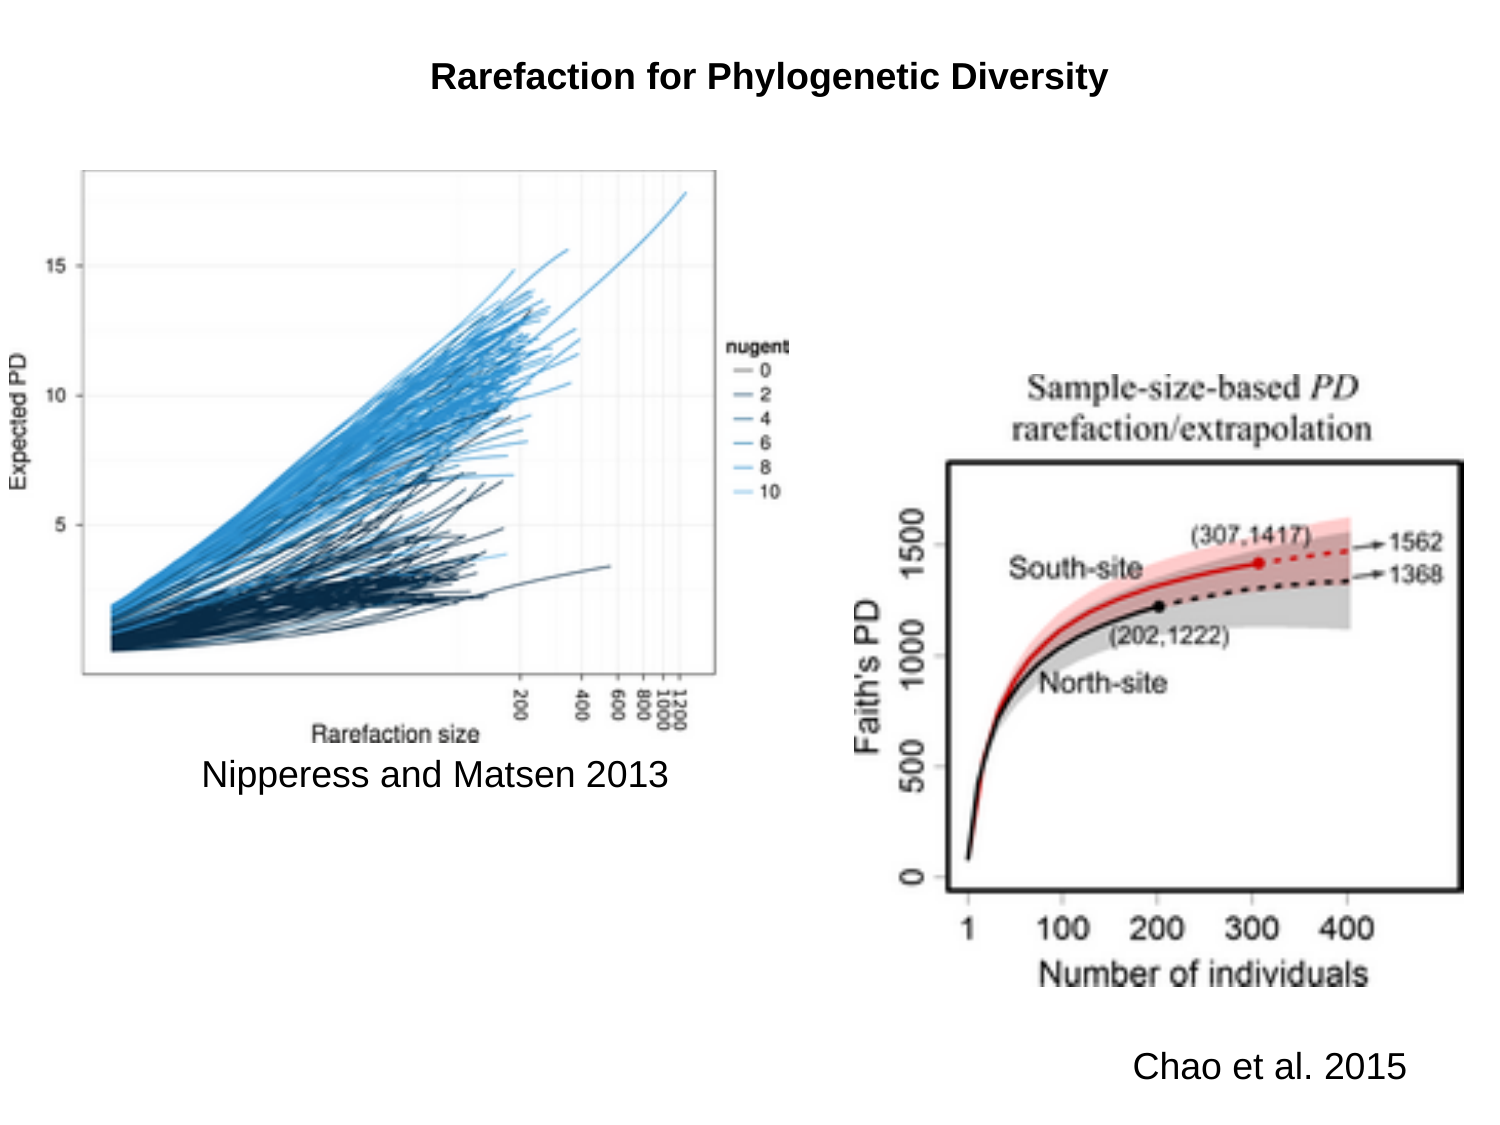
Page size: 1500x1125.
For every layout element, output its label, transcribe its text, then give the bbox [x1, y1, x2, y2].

text_box Nipperess and Matsen 2013 [186, 751, 695, 803]
picture [854, 374, 1464, 988]
text_box Chao et al. 2015 [1118, 1034, 1423, 1095]
picture [8, 170, 789, 743]
text_box Rarefaction for Phylogenetic Diversity [415, 0, 1125, 105]
